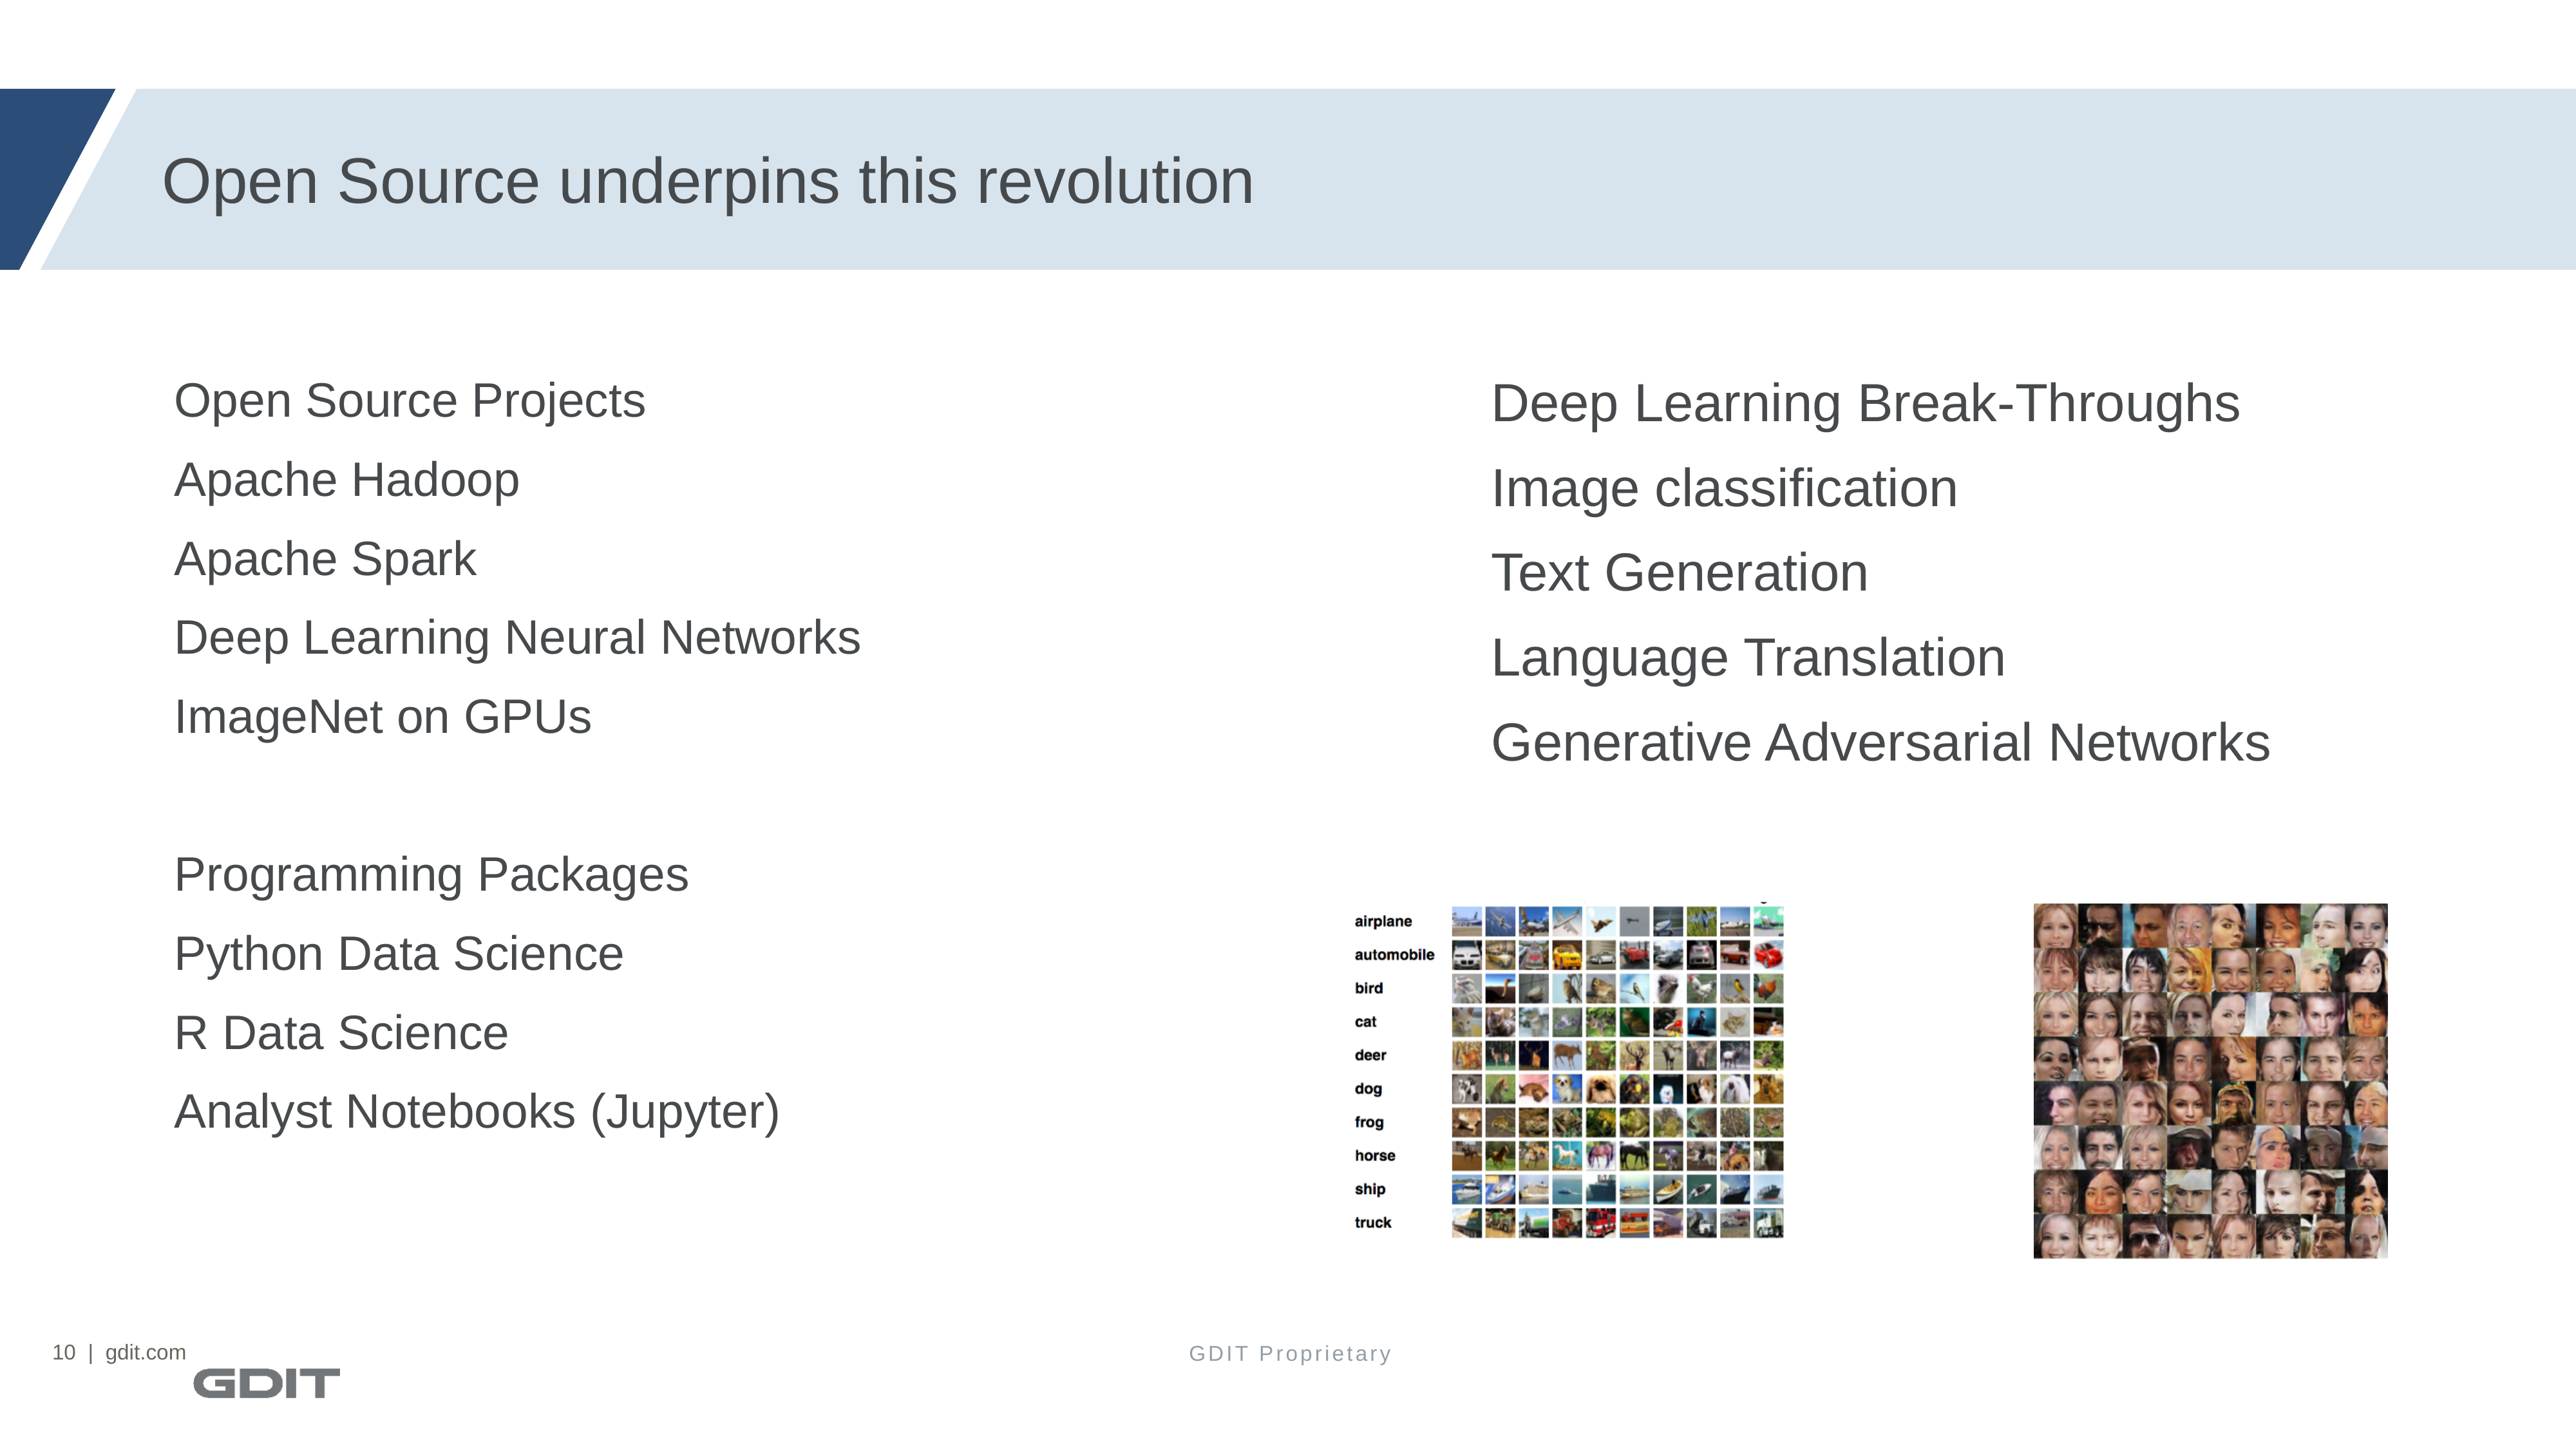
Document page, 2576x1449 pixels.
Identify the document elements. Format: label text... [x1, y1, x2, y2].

picture [151, 1378, 383, 1441]
list Open Source Projects Apache Hadoop Apache Spark Deep Learning Neural Networks ImageNet on GPUs Programming Packages Python Data Science R Data Science Analyst Notebooks (Jupyter) [164, 370, 1481, 1228]
picture [2034, 904, 2388, 1259]
title Open Source underpins this revolution [152, 73, 2432, 291]
list Deep Learning Break-Throughs Image classification Text Generation Language Translation Generative Adversarial Networks [1481, 370, 2576, 1228]
picture [1339, 886, 1804, 1277]
footer GDIT Proprietary [882, 1325, 1698, 1379]
slide_number 10 | gdit.com [43, 1324, 644, 1378]
